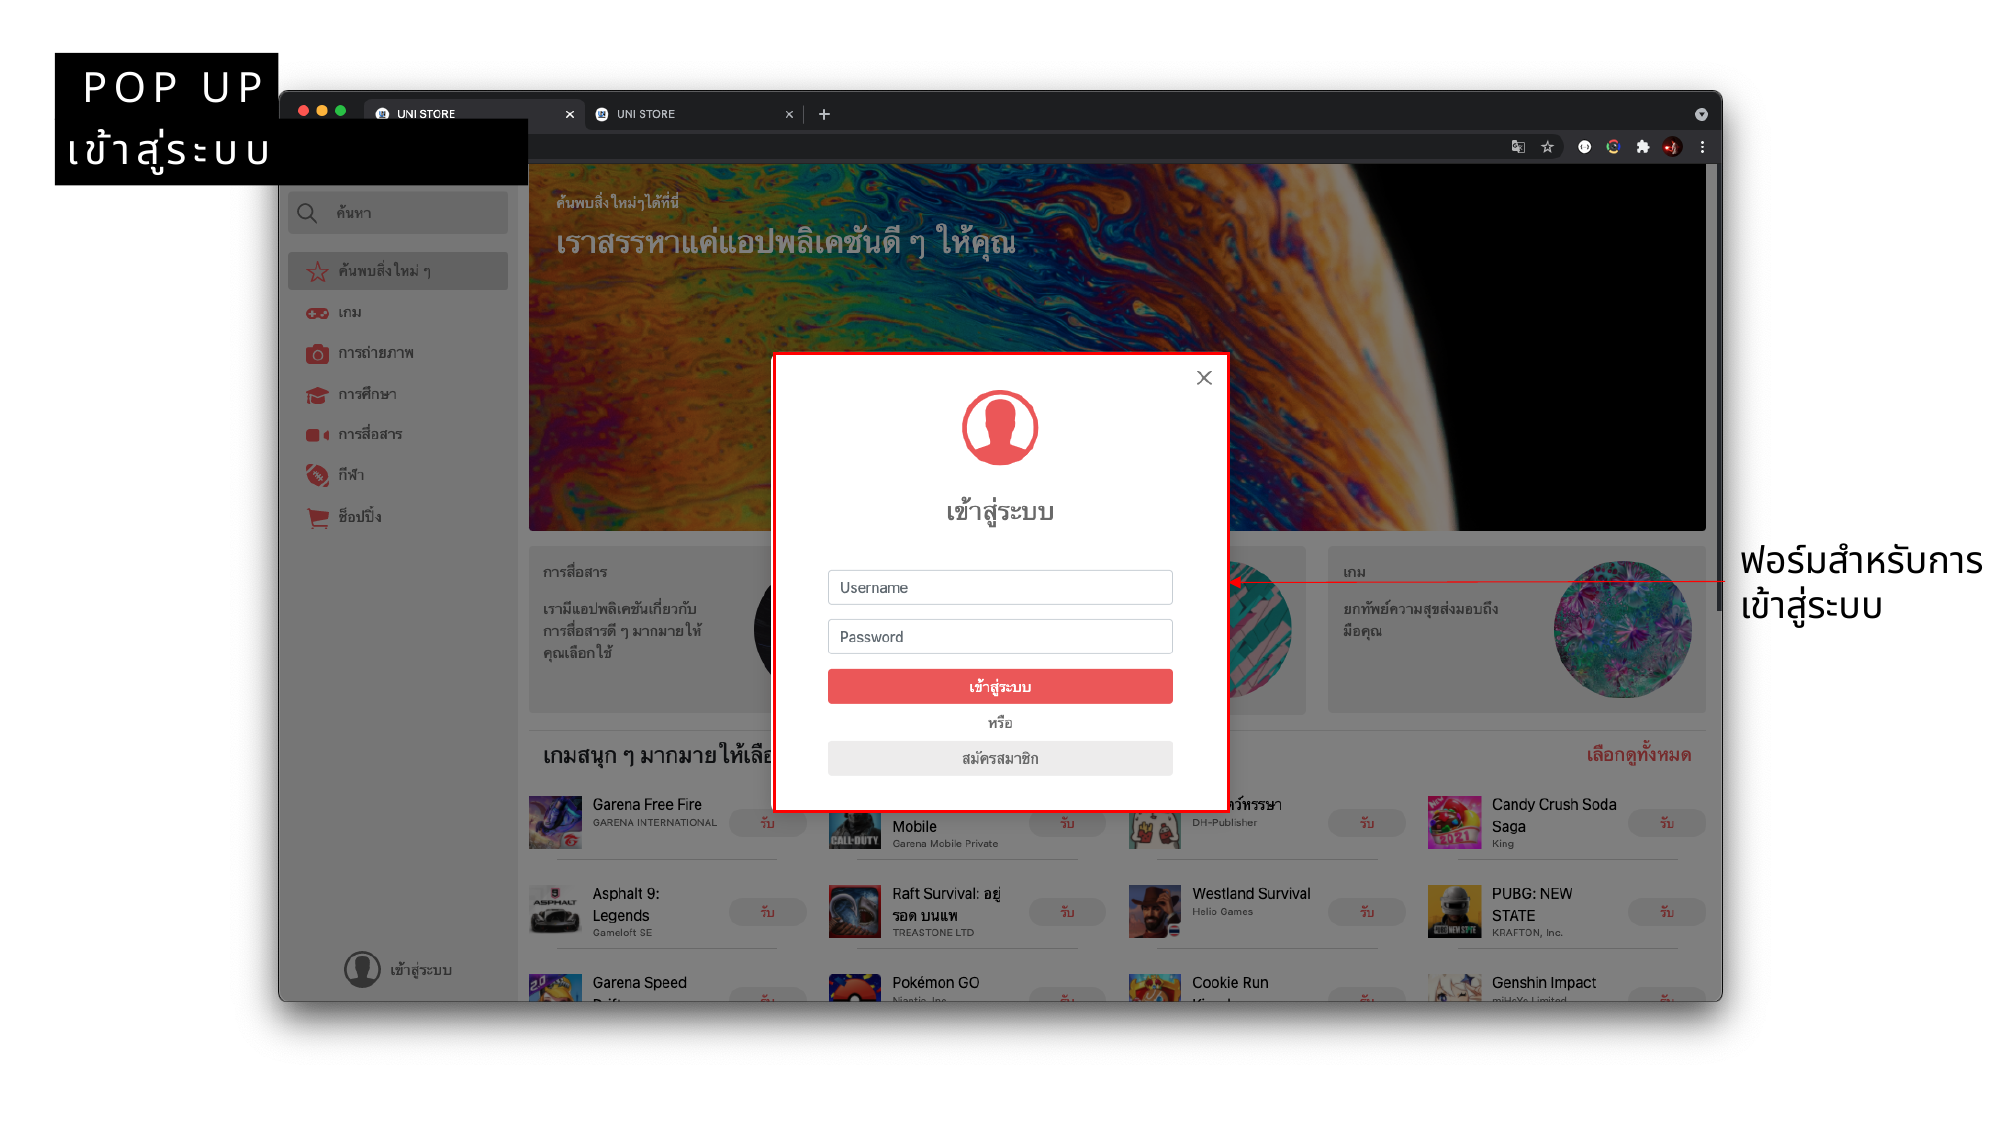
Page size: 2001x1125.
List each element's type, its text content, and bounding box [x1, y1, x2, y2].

text_box [54, 181, 227, 187]
text_box POP UP [67, 52, 278, 115]
text_box เข้าสู่ระบบ [51, 115, 227, 181]
text_box ฟอร์มสำหรับการ เข้าสู่ระบบ [1773, 529, 1999, 634]
picture [227, 56, 1773, 1069]
text_box [54, 52, 67, 115]
